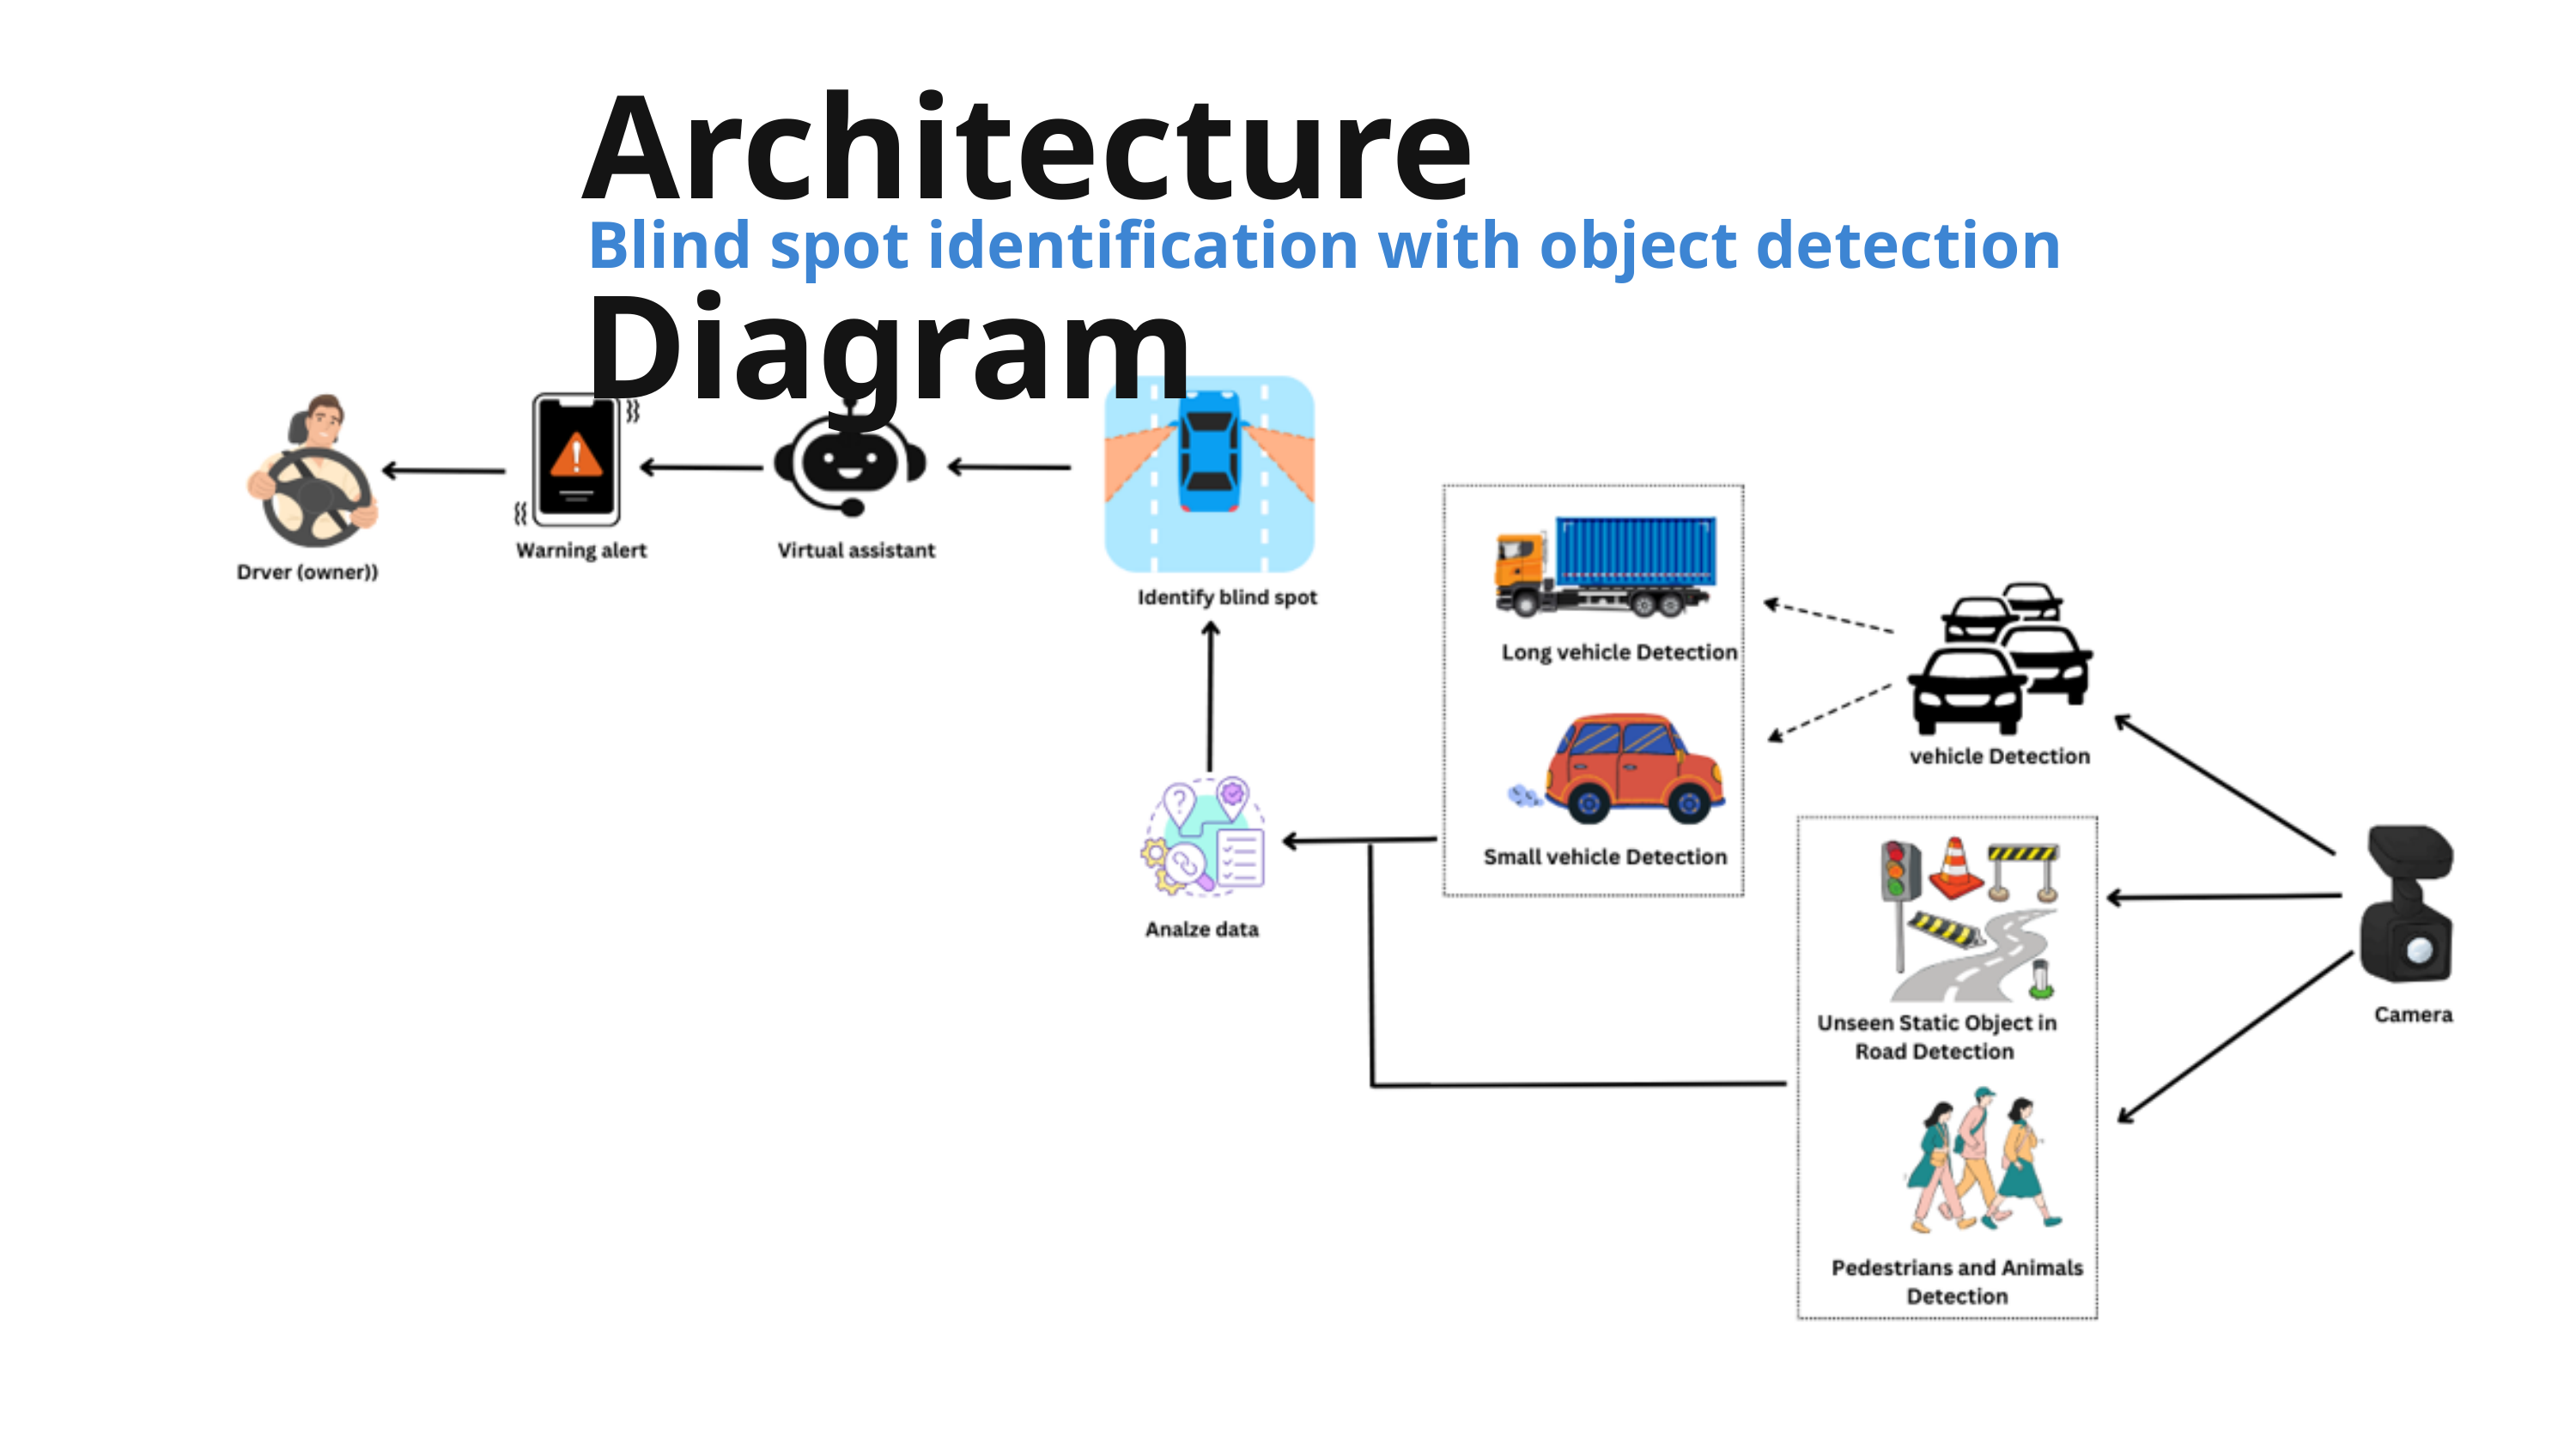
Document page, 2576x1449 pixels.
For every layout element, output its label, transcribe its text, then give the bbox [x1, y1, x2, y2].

text_box Blind spot identification with object detection [466, 219, 2185, 282]
text_box Architecture Diagram [581, 27, 2078, 219]
text_box [223, 318, 2503, 1341]
text_box Architecture Diagram [581, 282, 2078, 428]
